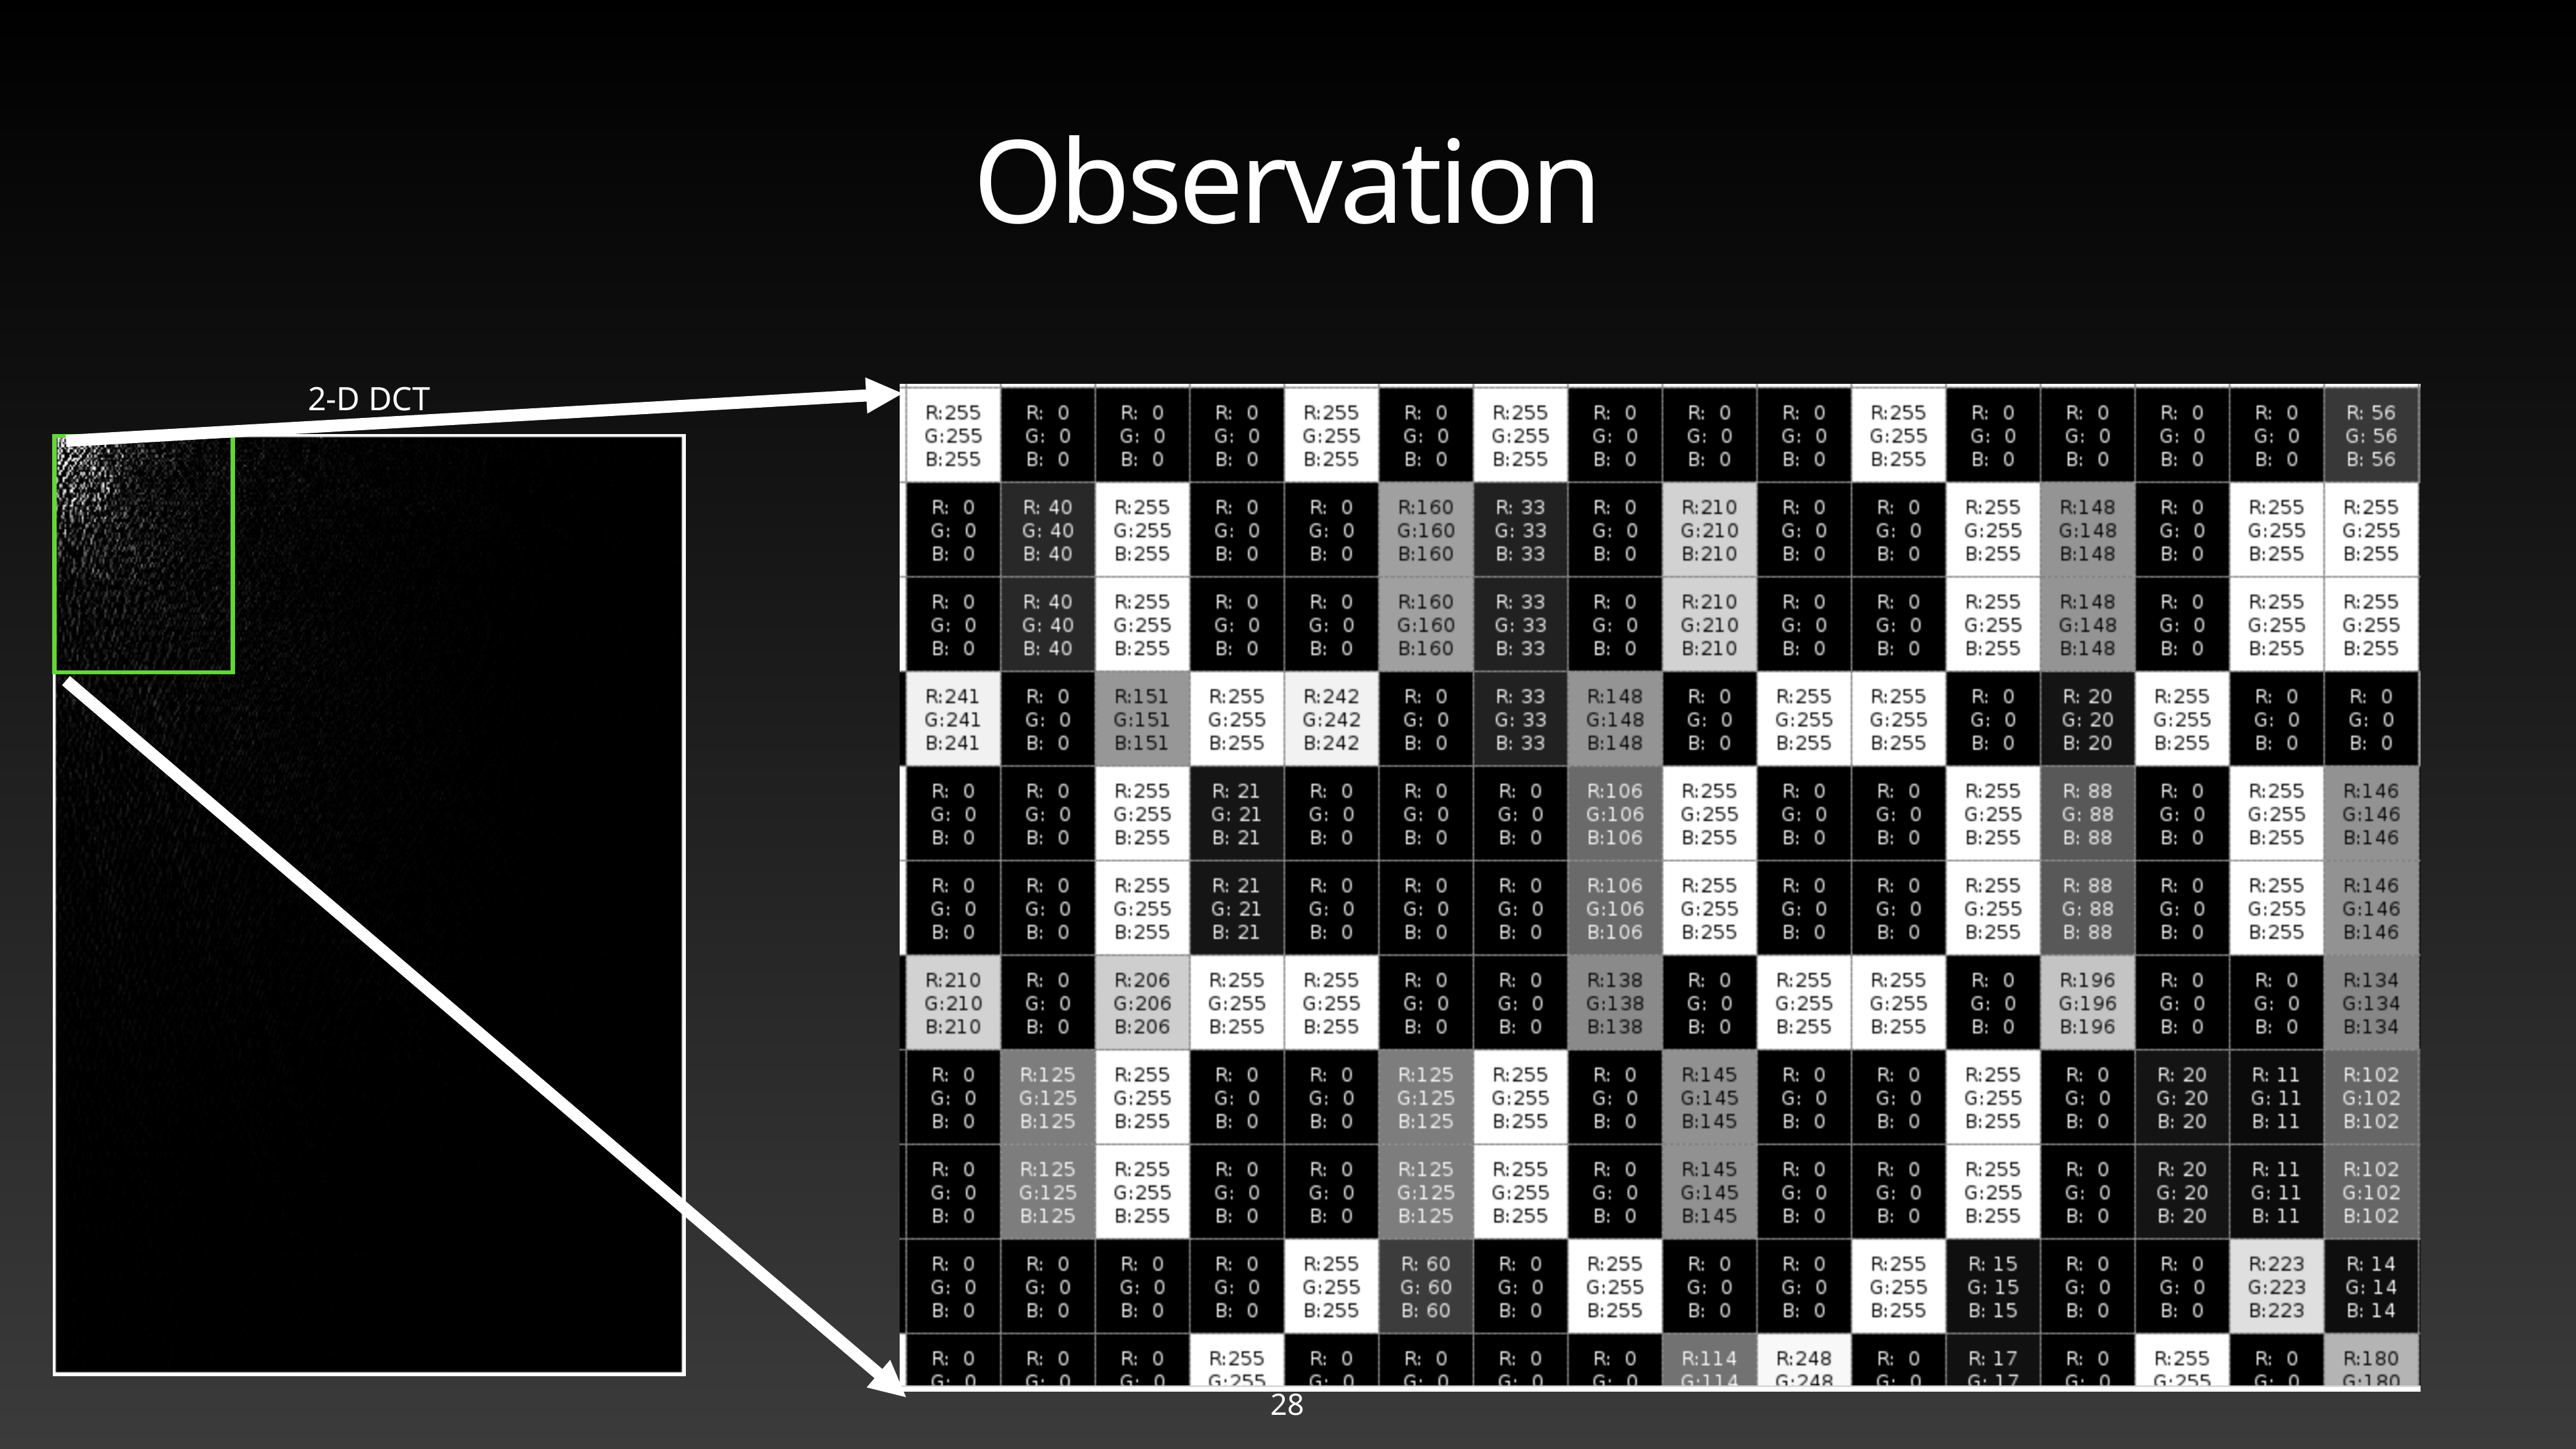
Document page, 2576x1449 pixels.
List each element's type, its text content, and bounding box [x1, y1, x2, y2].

slide_number 28 [1264, 1392, 1311, 1432]
text_box [686, 1209, 906, 1397]
text_box [686, 390, 899, 406]
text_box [52, 371, 686, 1377]
picture [899, 384, 2421, 1392]
title Observation [133, 88, 2443, 254]
